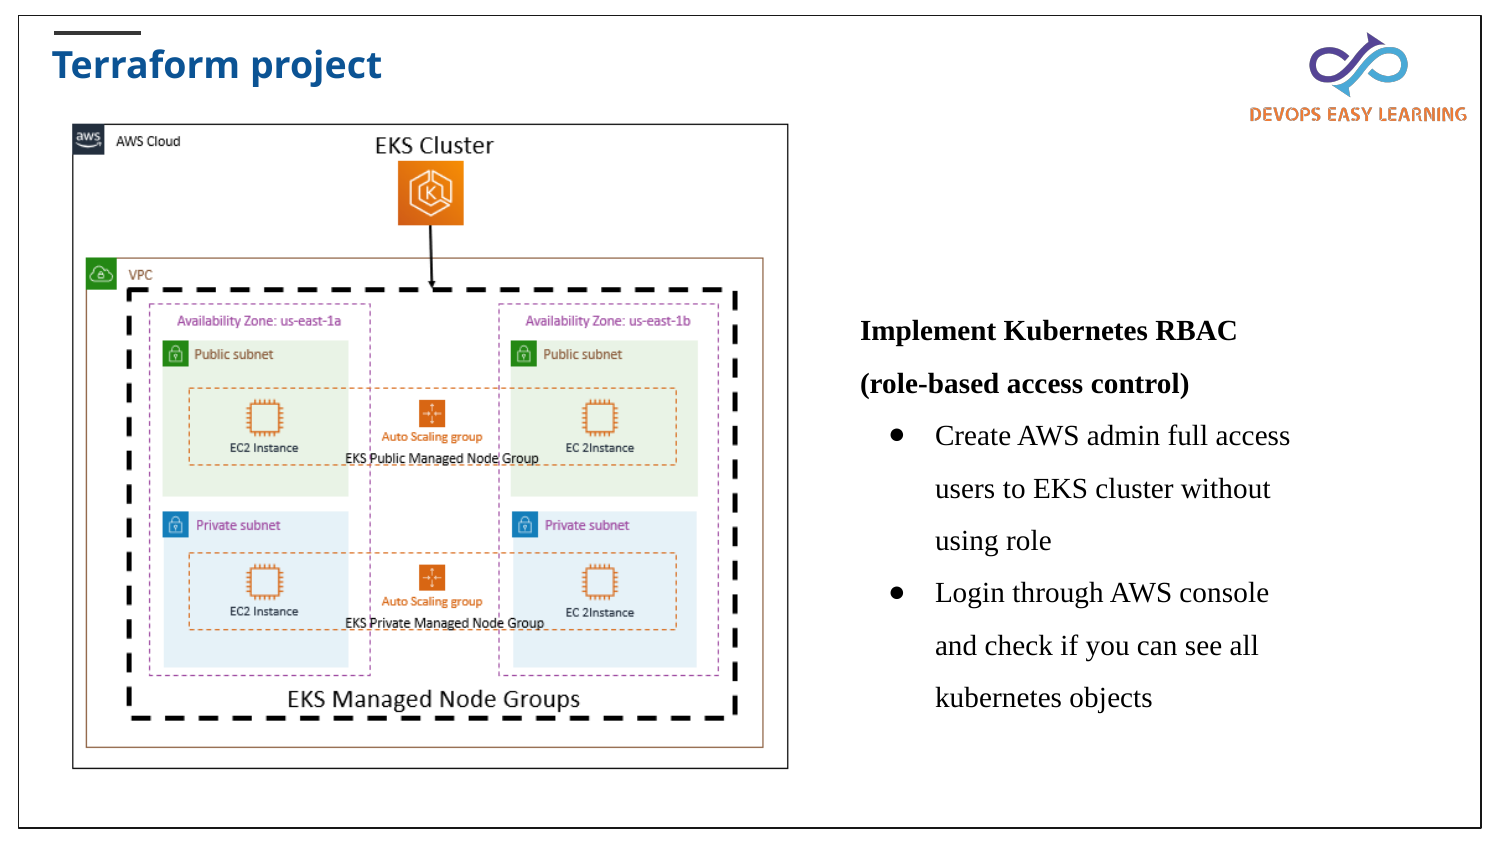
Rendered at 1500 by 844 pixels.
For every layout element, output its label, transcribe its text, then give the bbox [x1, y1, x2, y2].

picture [1240, 21, 1477, 141]
picture [45, 107, 812, 784]
text_box Terraform project [36, 33, 1220, 94]
text_box Implement Kubernetes RBAC (role-based access control) Create AWS admin full access users to EKS cluster without using role Login through AWS console and check if you can see all kubernetes objects [845, 279, 1315, 729]
text_box [18, 15, 1482, 829]
